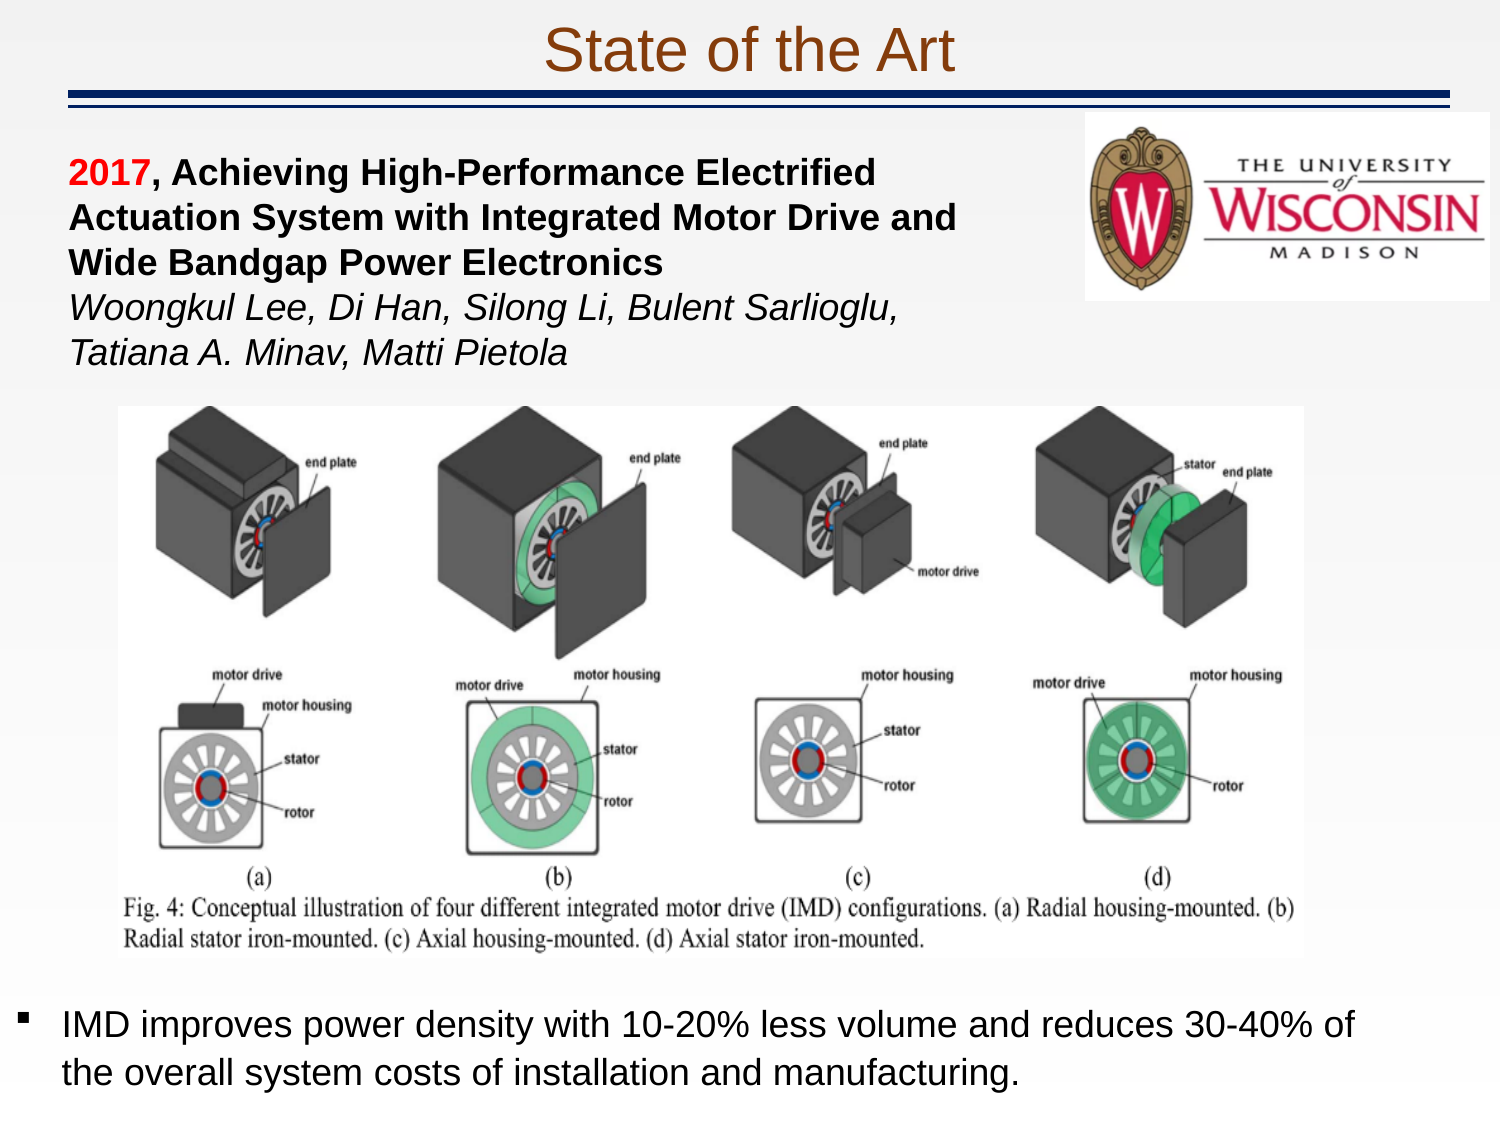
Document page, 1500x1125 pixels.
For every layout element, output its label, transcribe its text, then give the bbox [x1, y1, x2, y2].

text_box IMD improves power density with 10-20% less volume and reduces 30-40% of the overall system costs of installation and manufacturing. [0, 989, 1422, 1101]
picture [1085, 112, 1490, 301]
picture [118, 406, 1304, 958]
text_box State of the Art [0, 1, 1500, 92]
text_box 2017, Achieving High-Performance Electrified Actuation System with Integrated Motor Drive and Wide Bandgap Power Electronics Woongkul Lee, Di Han, Silong Li, Bulent Sarlioglu, Tatiana A. Minav, Matti Pietola [53, 140, 1042, 381]
